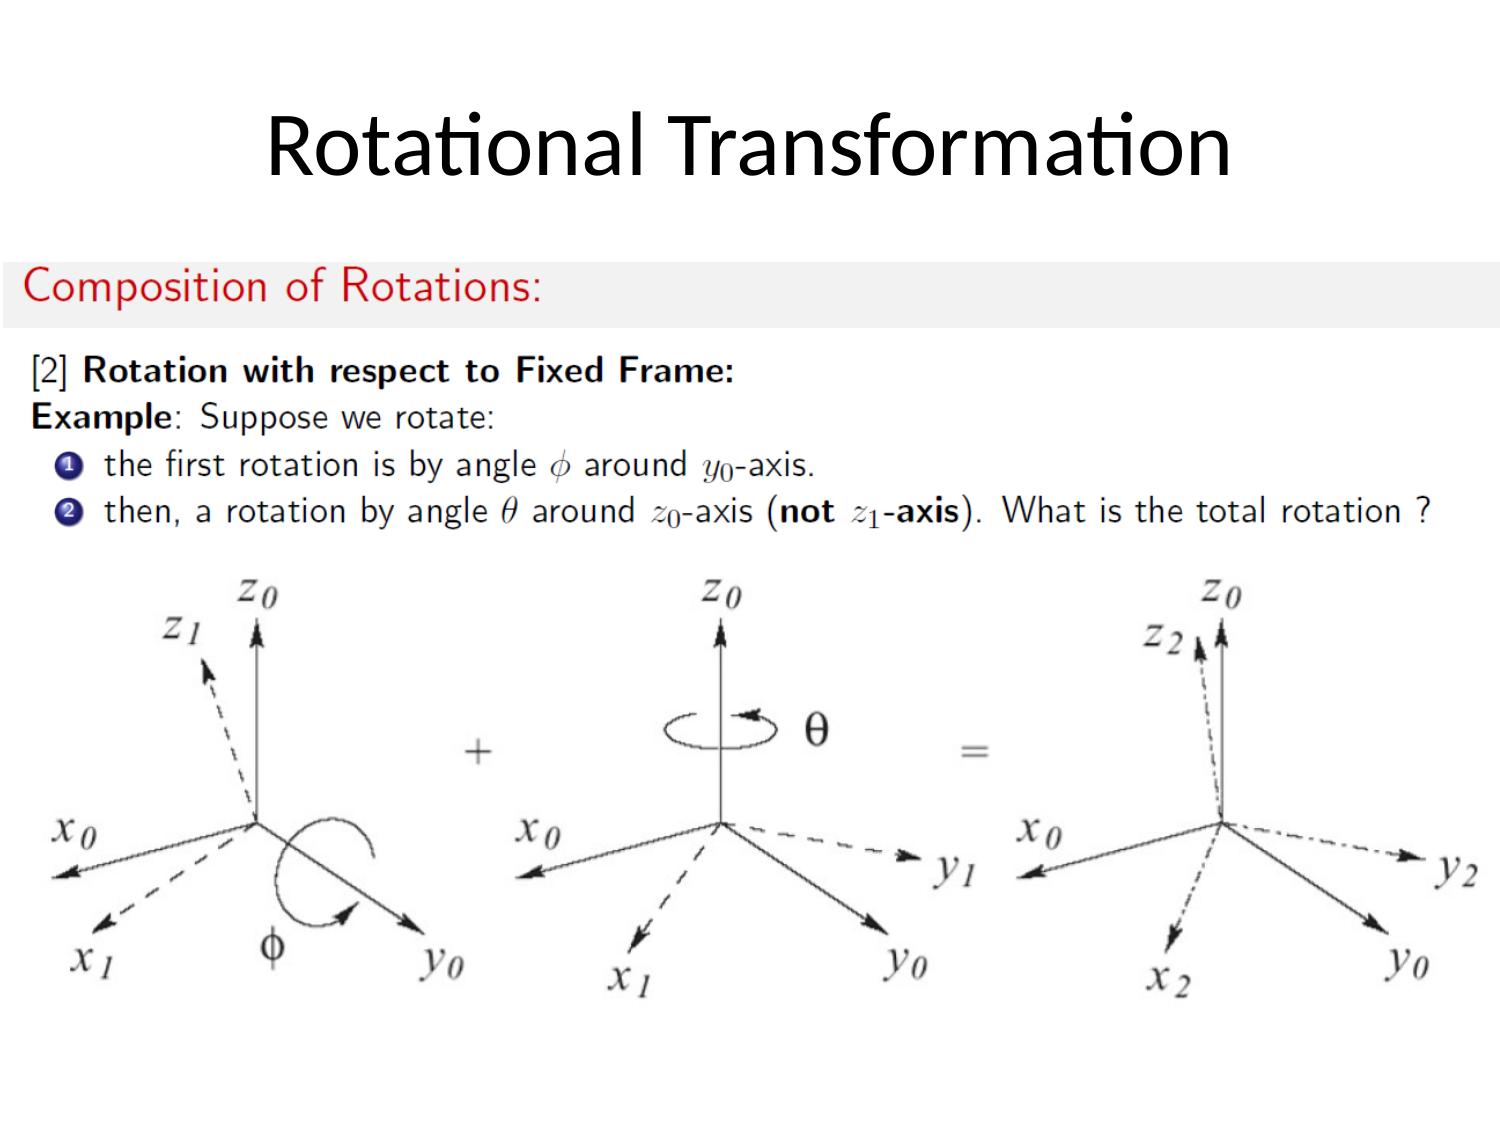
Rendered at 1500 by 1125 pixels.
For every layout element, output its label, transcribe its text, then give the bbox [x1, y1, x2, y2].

title Rotational Transformation [75, 45, 1425, 233]
picture [2, 262, 1500, 1033]
